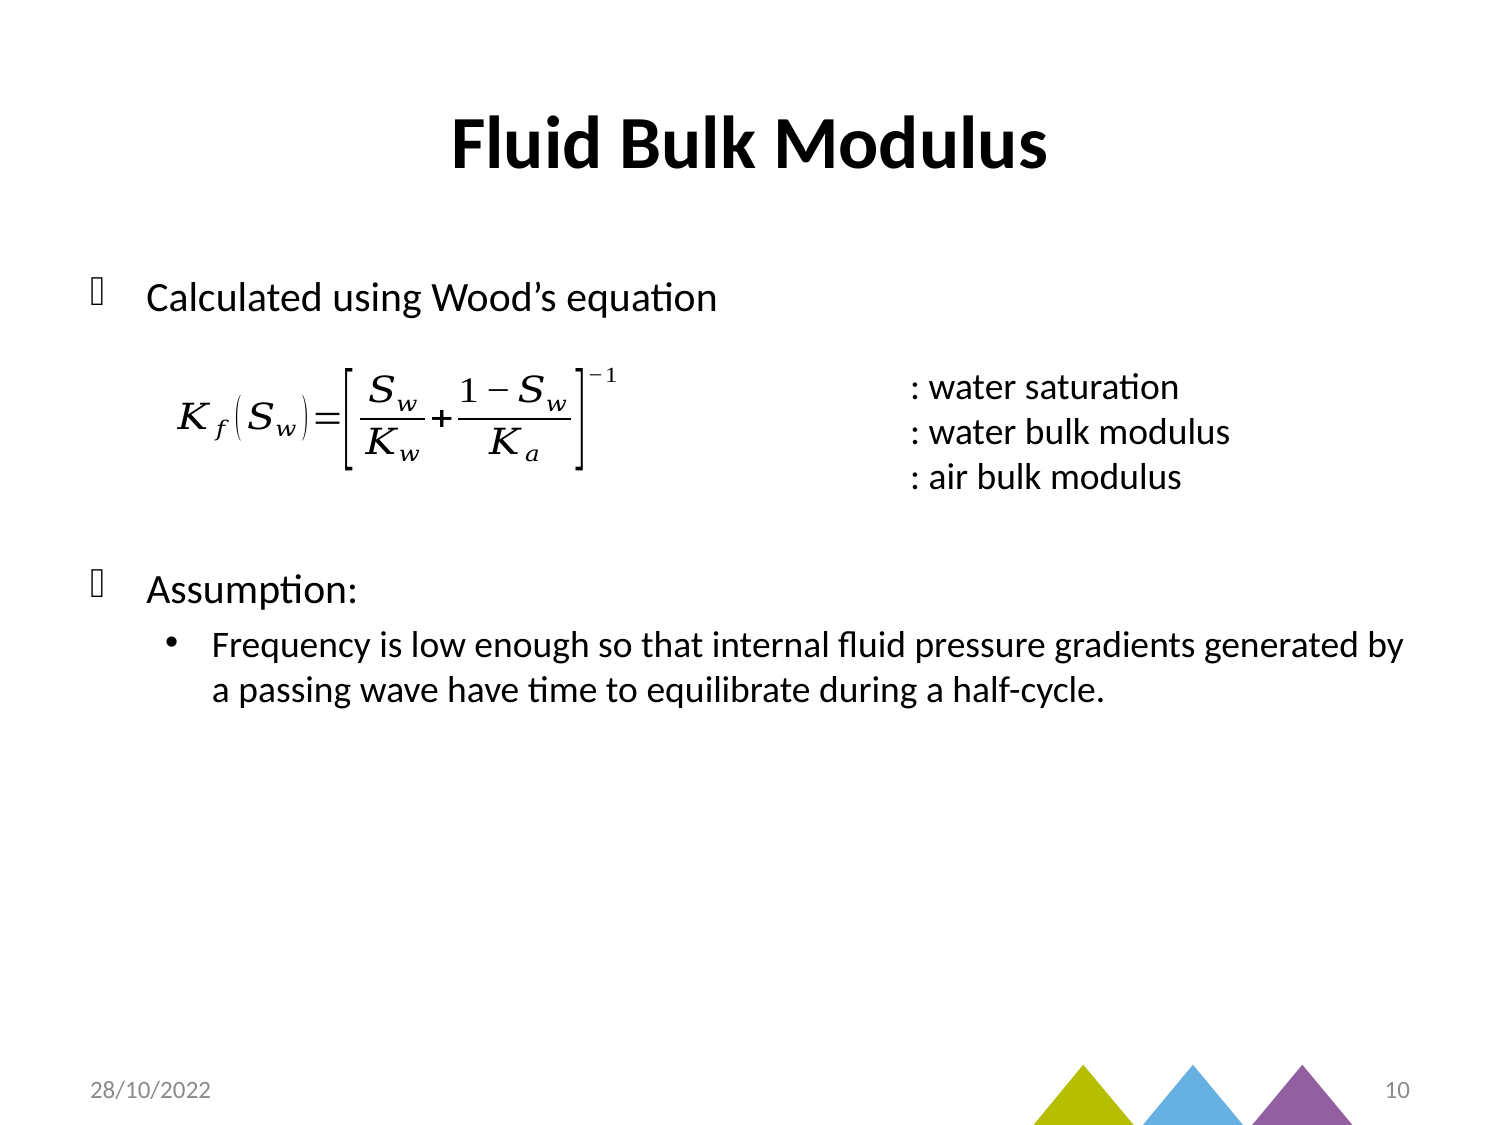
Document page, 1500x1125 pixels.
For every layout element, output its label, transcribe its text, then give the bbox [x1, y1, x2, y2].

title Fluid Bulk Modulus [75, 45, 1425, 233]
slide_number 10 [1352, 1058, 1425, 1119]
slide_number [75, 1058, 243, 1119]
list Calculated using Wood’s equation Assumption: Frequency is low enough so that internal fluid pressure gradients generated by a passing wave have time to equilibrate during a half-cycle. [75, 262, 1425, 1005]
